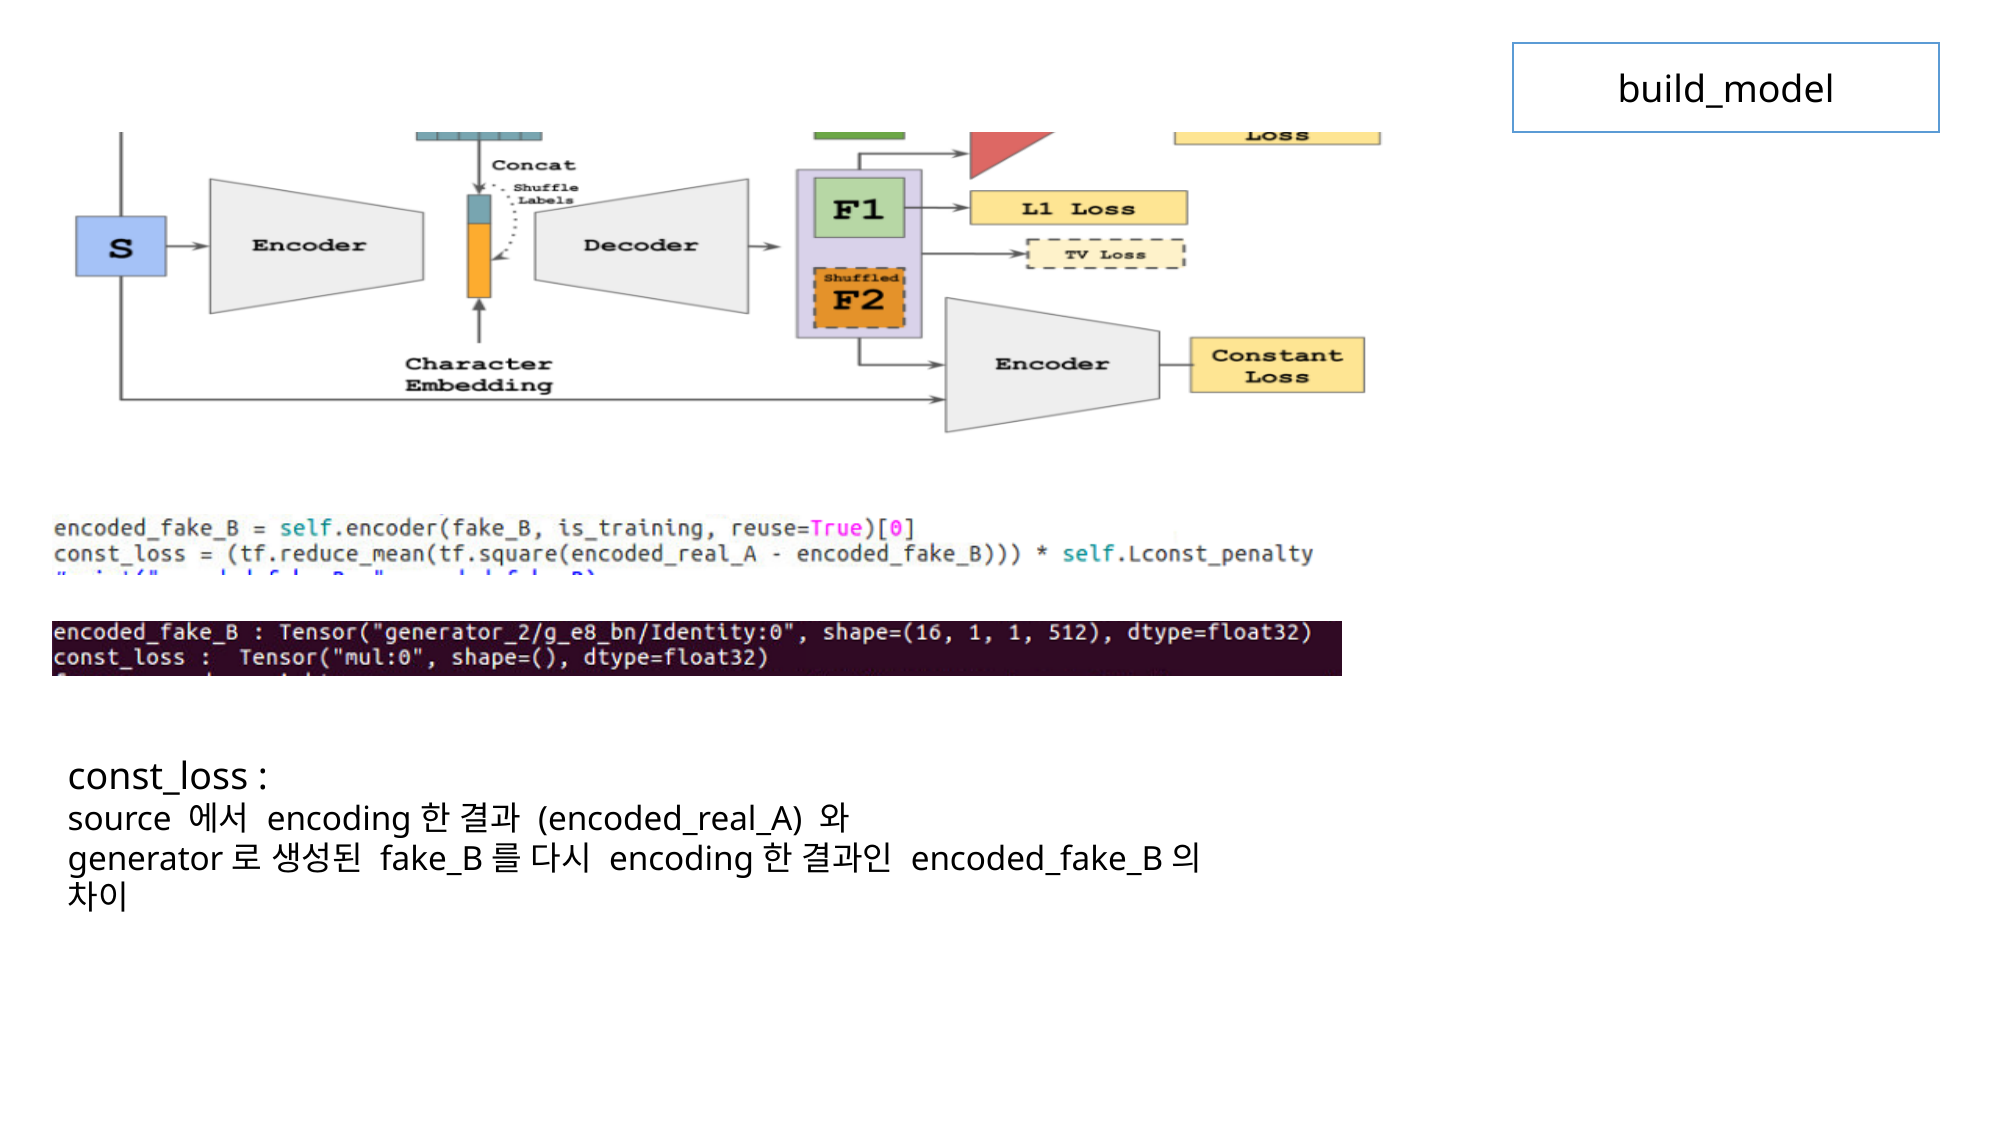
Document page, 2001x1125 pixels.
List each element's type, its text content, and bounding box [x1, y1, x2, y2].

text_box build_model [1512, 42, 1940, 133]
picture [52, 514, 1341, 575]
picture [52, 620, 1342, 676]
text_box const_loss : source 에서 encoding한 결과 (encoded_real_A) 와 generator로 생성된 fake_B를 다시 encoding한 결과인 encoded_fake_B의 차이 [52, 744, 1265, 924]
picture [13, 132, 1442, 452]
